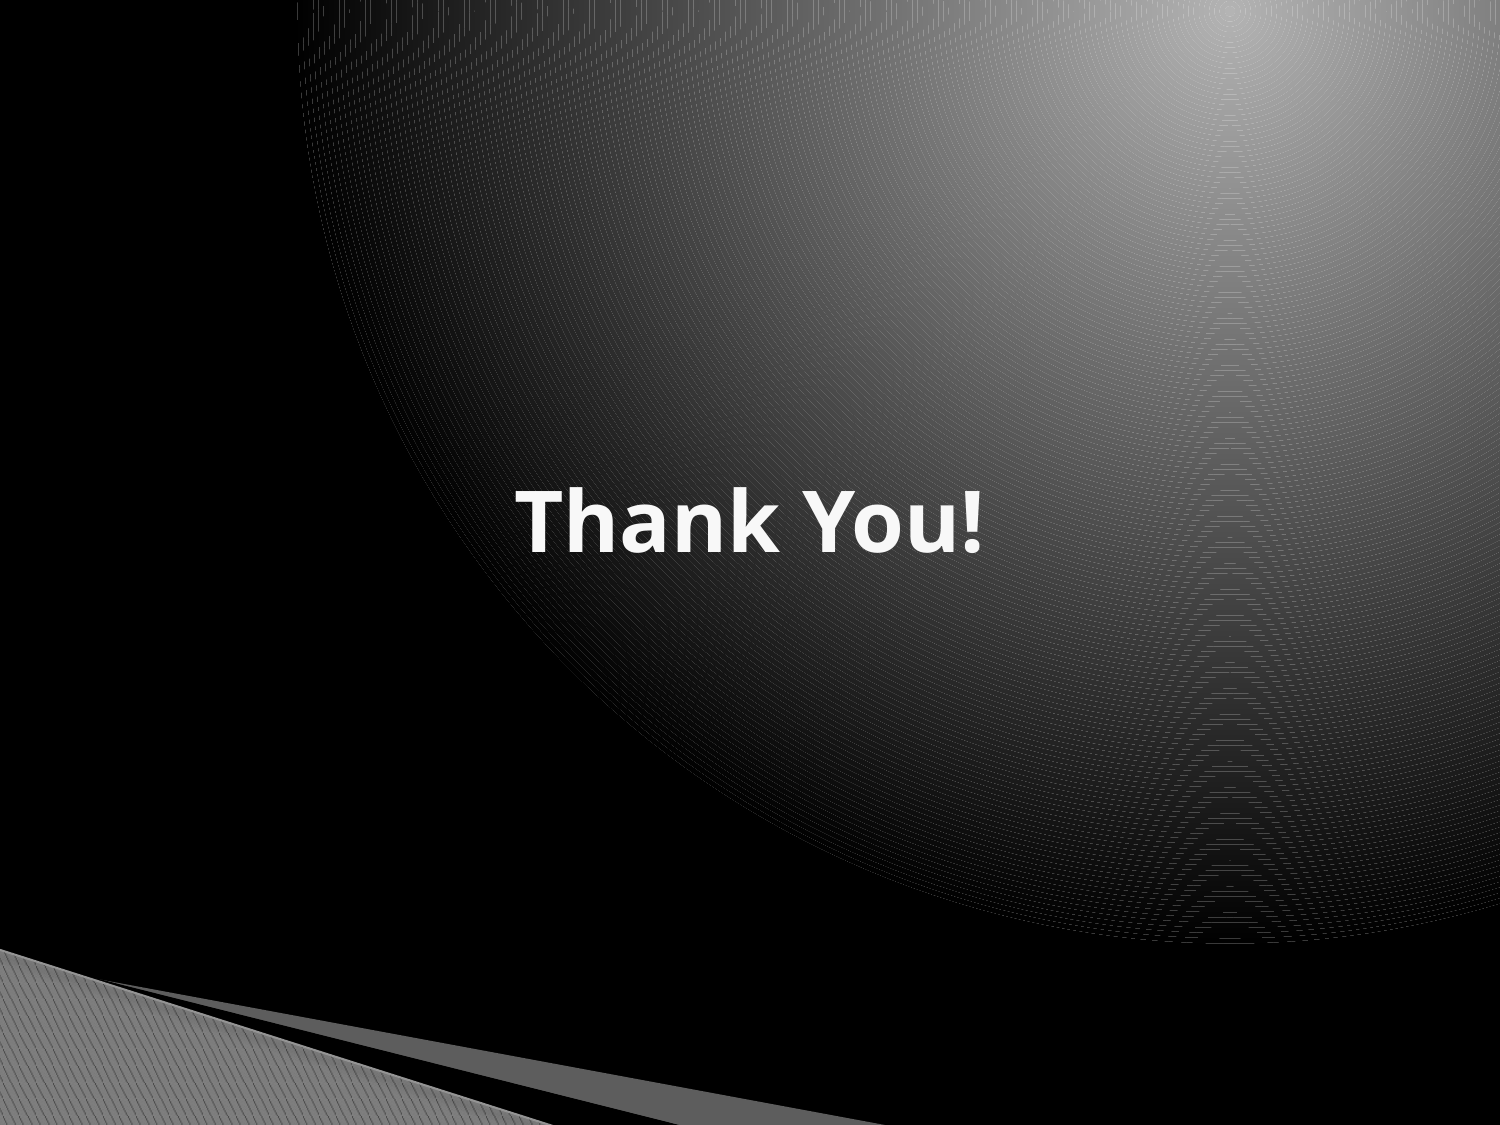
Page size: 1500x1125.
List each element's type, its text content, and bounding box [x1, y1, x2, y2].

picture [0, 952, 543, 1125]
title Thank You! [0, 425, 1500, 613]
